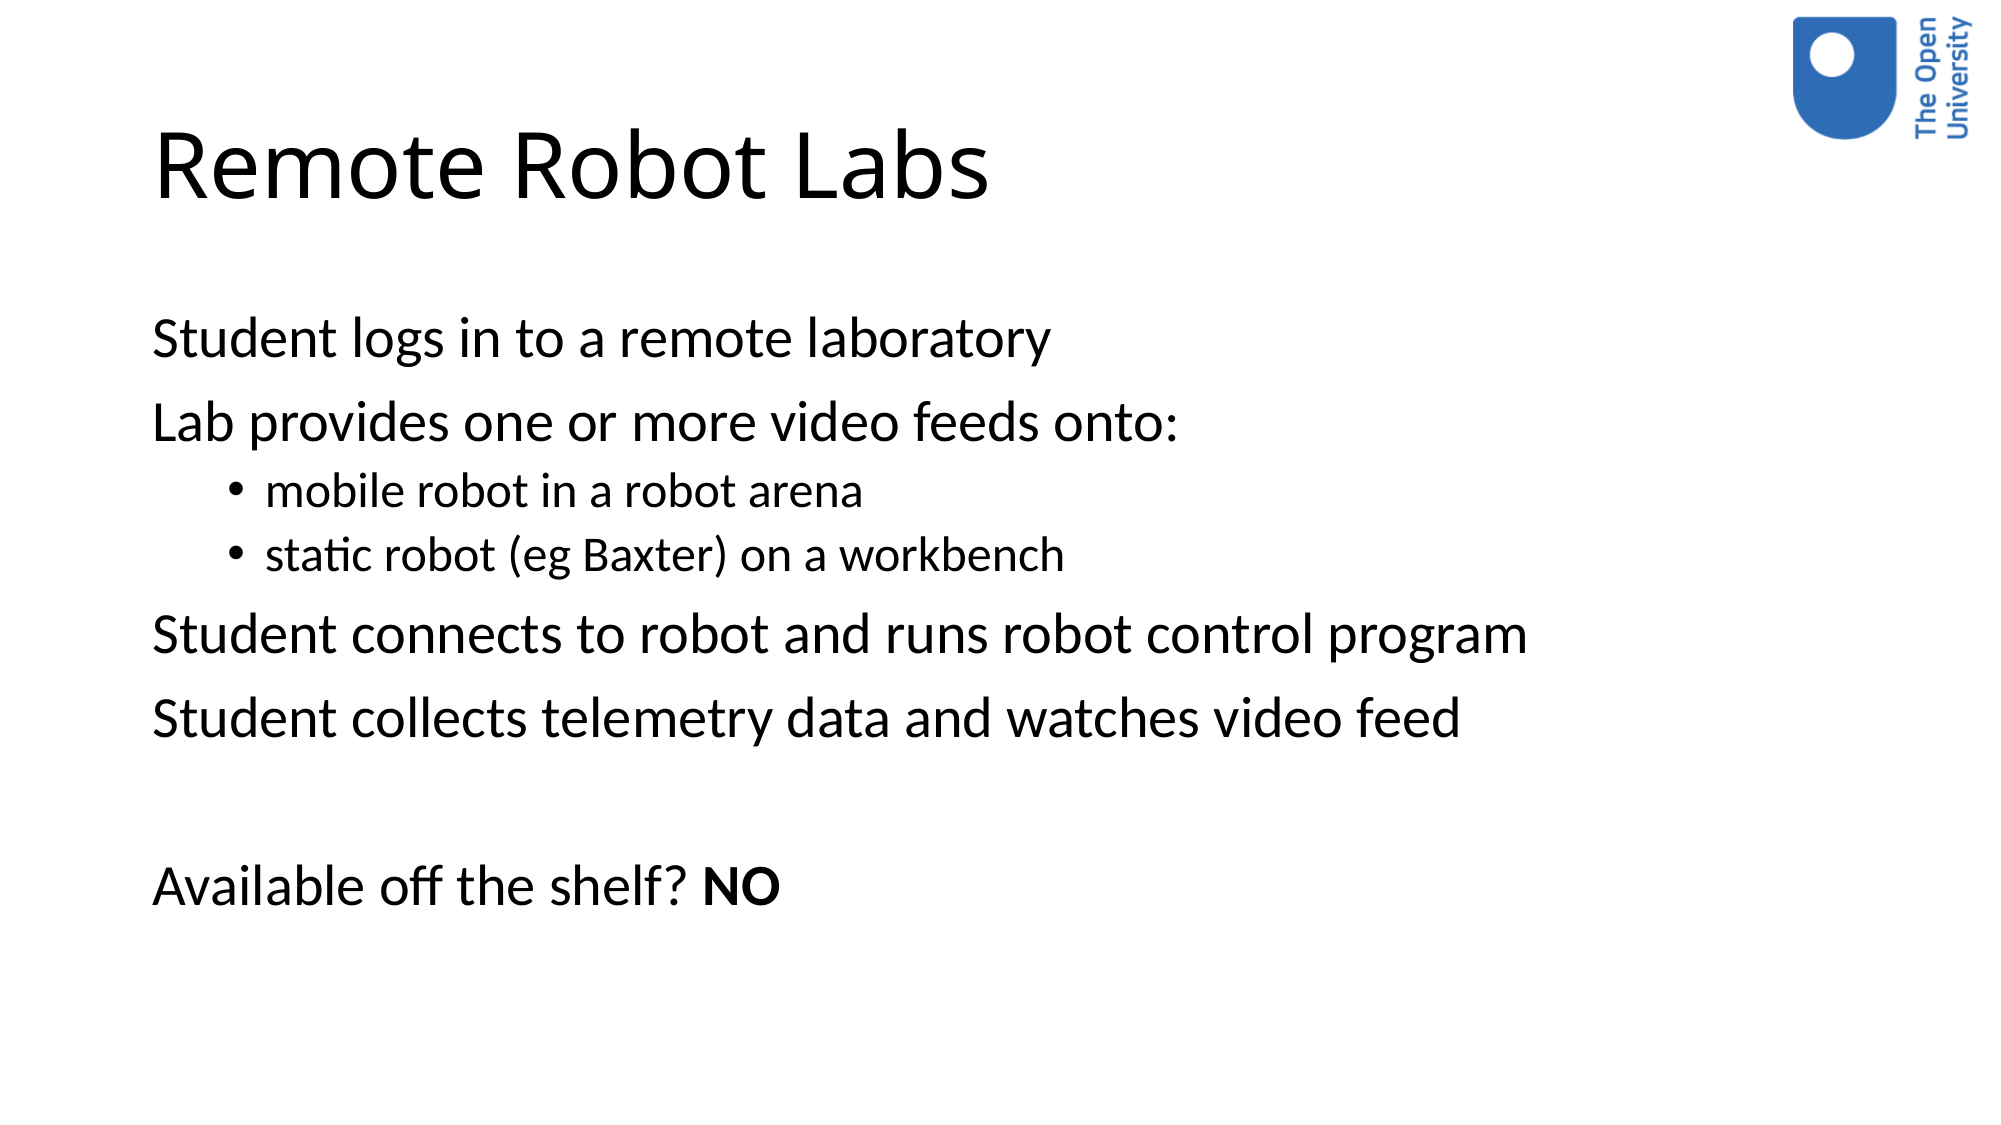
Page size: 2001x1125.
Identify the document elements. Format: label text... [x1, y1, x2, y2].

title Remote Robot Labs [137, 59, 1863, 278]
picture [1768, 0, 2000, 161]
list Student logs in to a remote laboratory Lab provides one or more video feeds onto: mobile robot in a robot arena static robot (eg Baxter) on a workbench Student connects to robot and runs robot control program Student collects telemetry data and watches video feed Available off the shelf? NO [137, 299, 1863, 1014]
